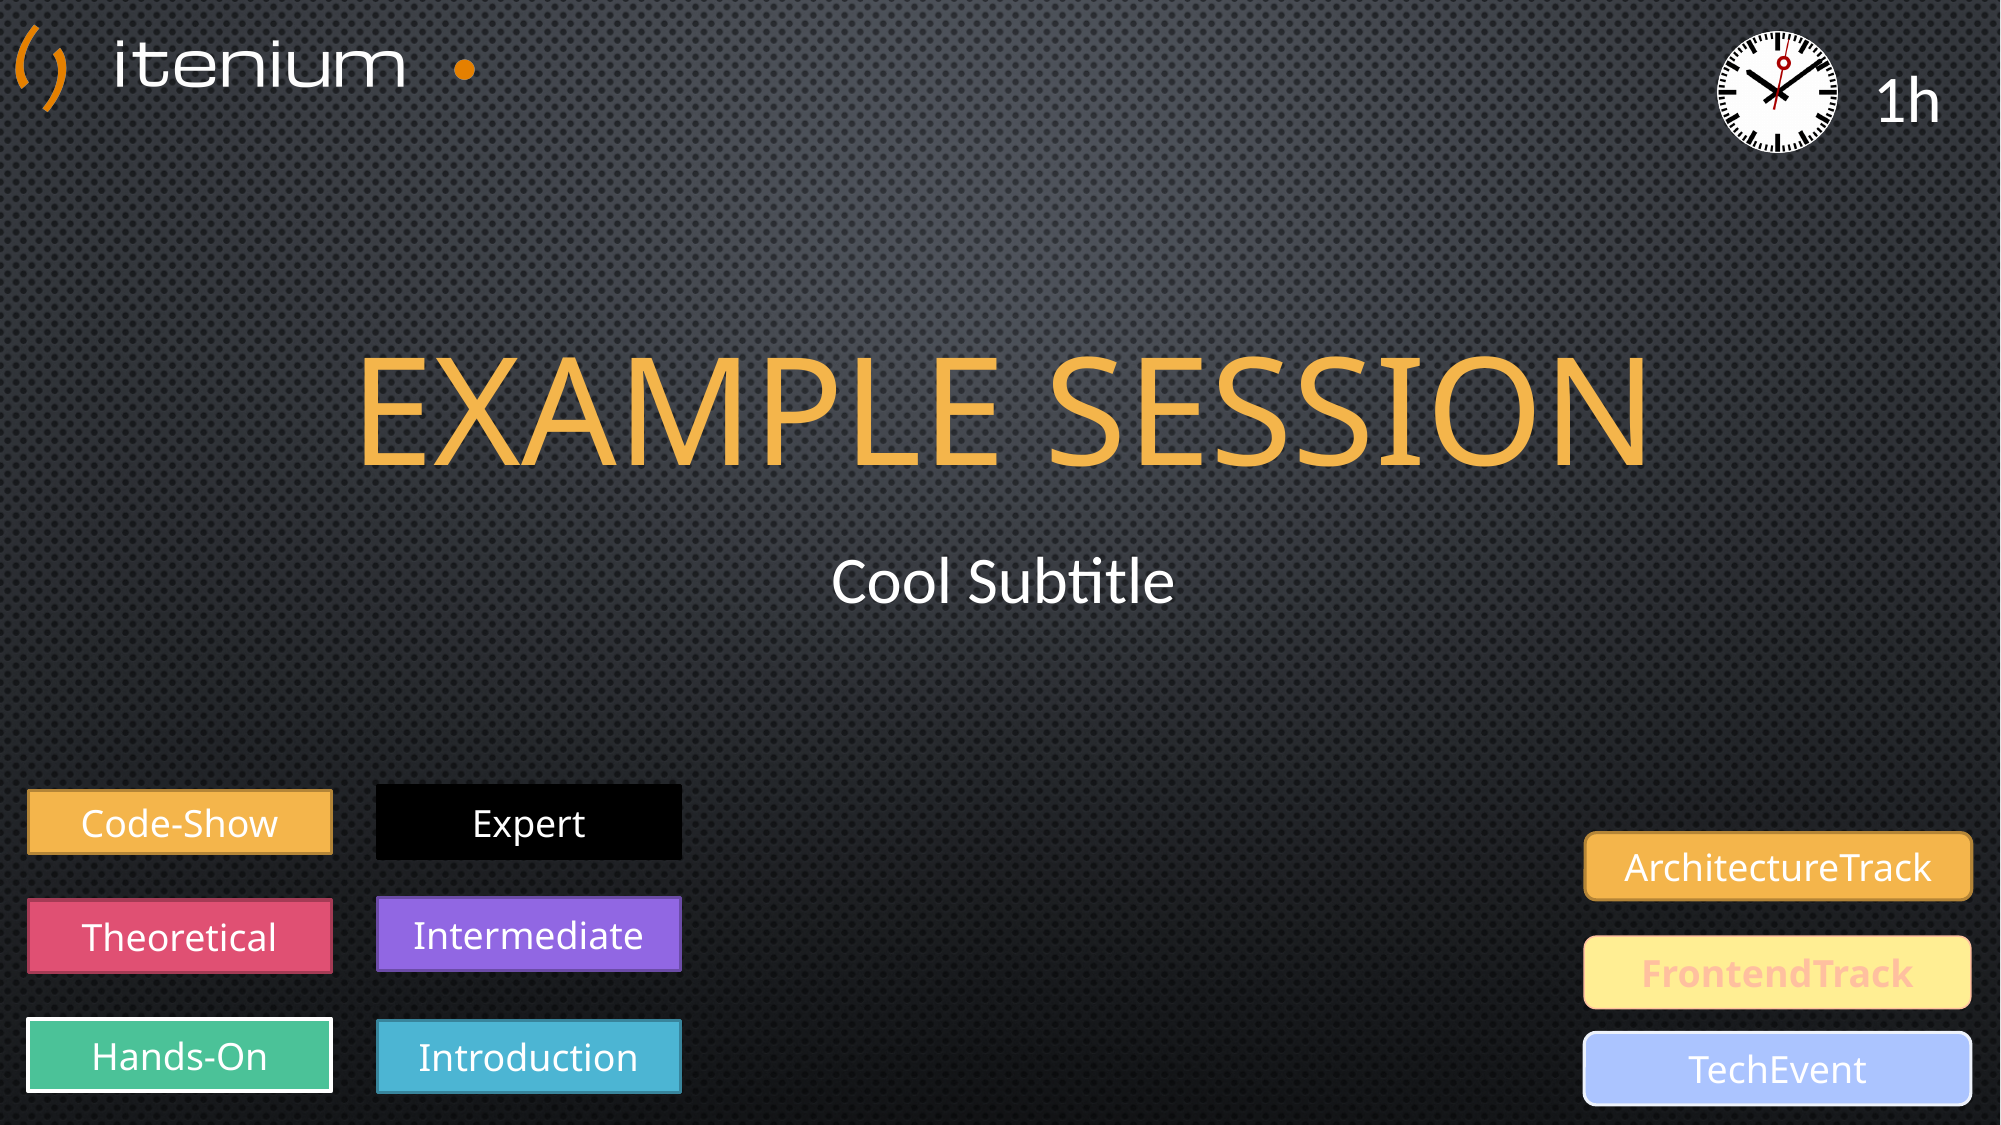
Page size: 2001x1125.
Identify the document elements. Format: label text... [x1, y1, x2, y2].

text_box ArchitectureTrack [1583, 831, 1974, 902]
picture [1716, 31, 1839, 153]
text_box Expert [376, 784, 682, 860]
text_box FrontendTrack [1583, 935, 1972, 1010]
text_box Cool Subtitle [28, 524, 1979, 625]
text_box Code-Show [27, 789, 333, 855]
text_box Intermediate [376, 896, 682, 972]
text_box Hands-On [26, 1017, 333, 1093]
text_box 1h [1858, 43, 1979, 144]
picture [0, 0, 508, 138]
text_box Introduction [376, 1019, 682, 1094]
text_box Theoretical [27, 898, 333, 974]
text_box TechEvent [1582, 1030, 1973, 1107]
title Example Session [28, 361, 1979, 504]
